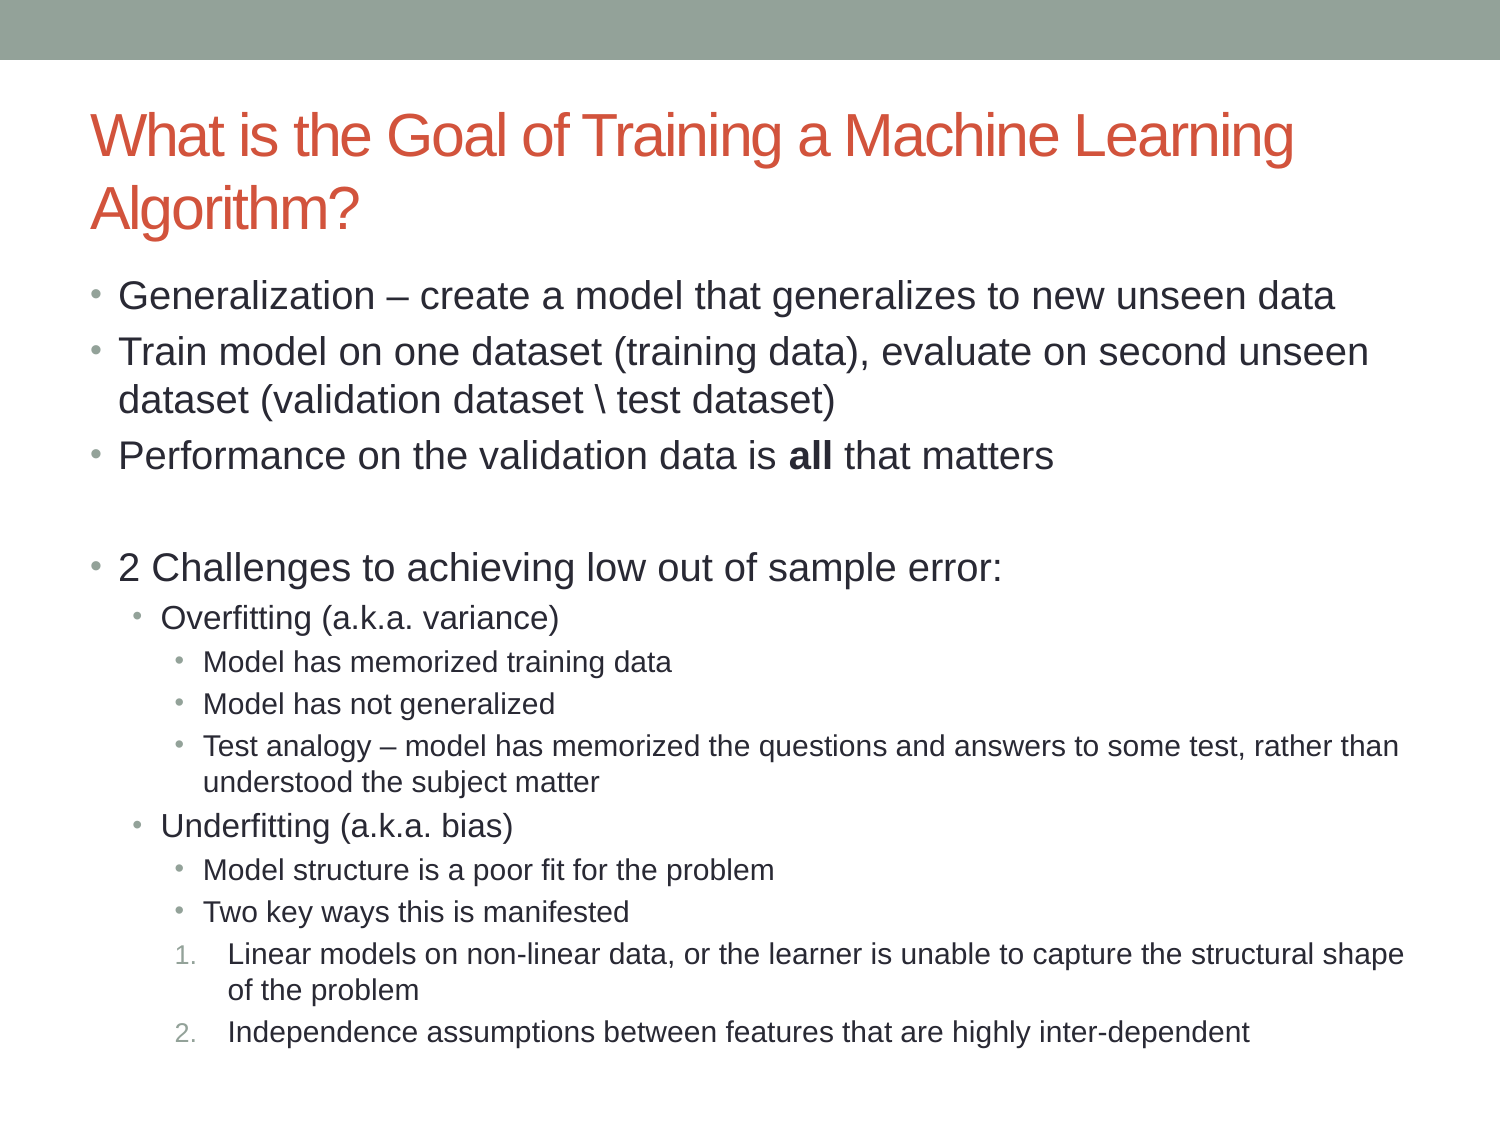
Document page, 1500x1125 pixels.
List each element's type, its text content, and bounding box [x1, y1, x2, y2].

list Generalization – create a model that generalizes to new unseen data Train model on one dataset (training data), evaluate on second unseen dataset (validation dataset \ test dataset) Performance on the validation data is all that matters 2 Challenges to achieving low out of sample error: Overfitting (a.k.a. variance) Model has memorized training data Model has not generalized Test analogy – model has memorized the questions and answers to some test, rather than understood the subject matter Underfitting (a.k.a. bias) Model structure is a poor fit for the problem Two key ways this is manifested Linear models on non-linear data, or the learner is unable to capture the structural shape of the problem Independence assumptions between features that are highly inter-dependent [75, 262, 1425, 1063]
title What is the Goal of Training a Machine Learning Algorithm? [75, 87, 1425, 250]
